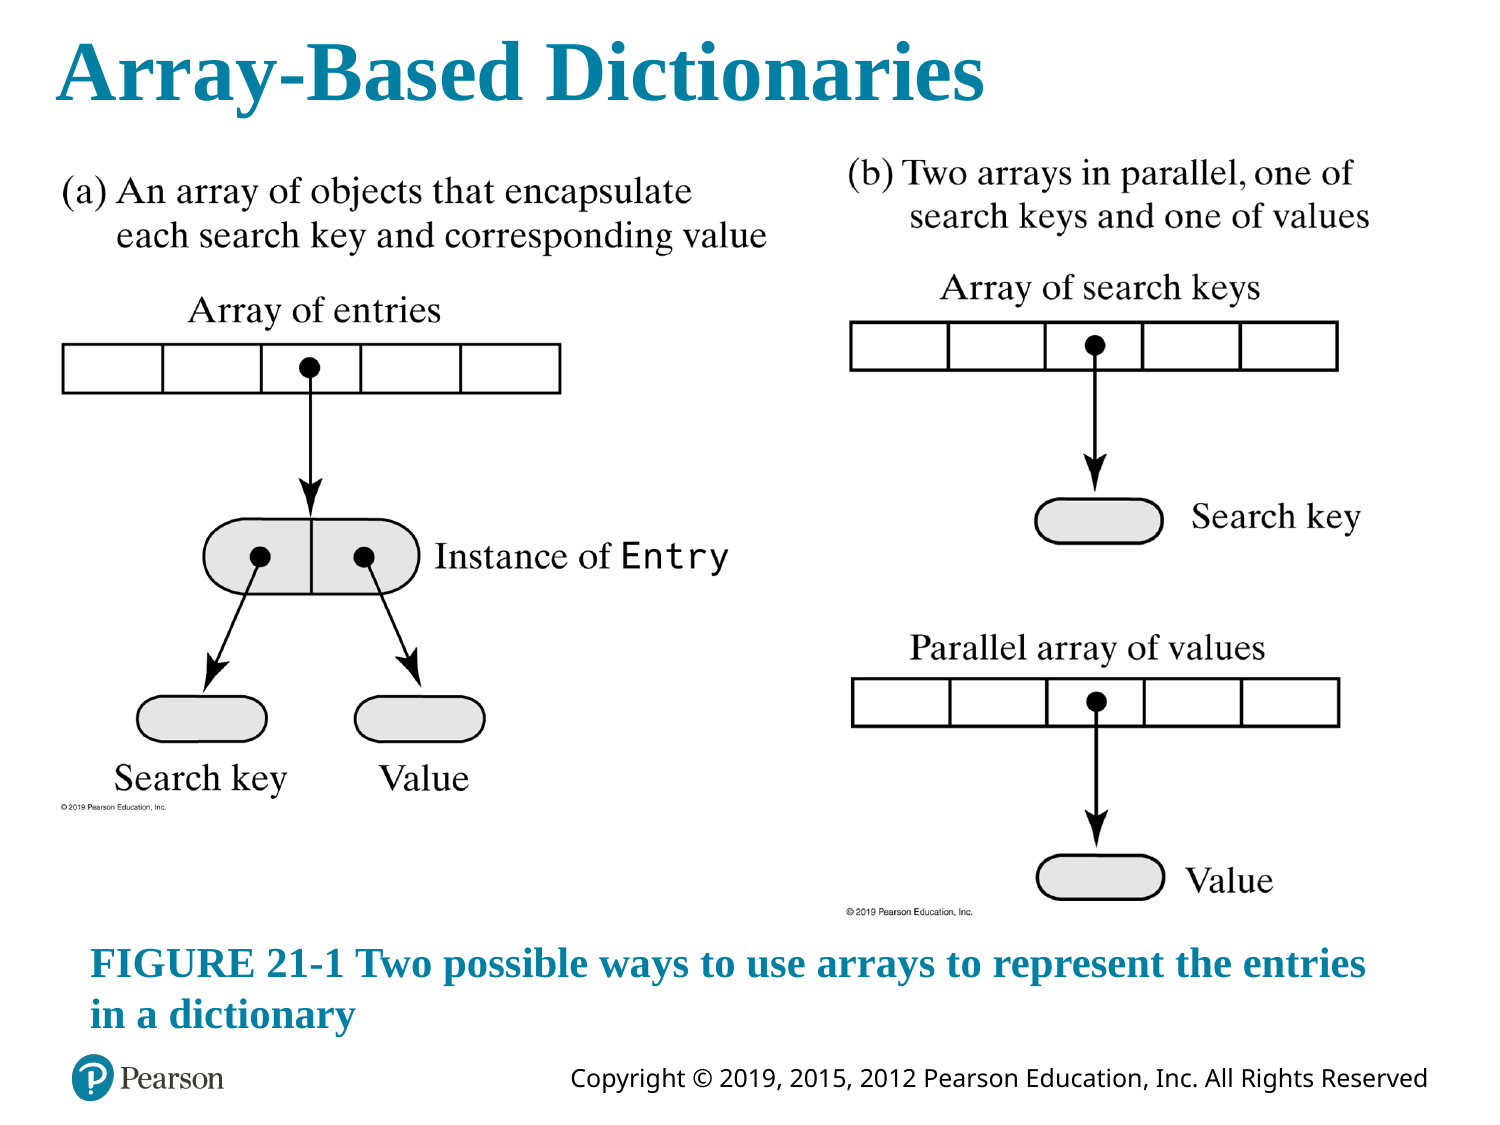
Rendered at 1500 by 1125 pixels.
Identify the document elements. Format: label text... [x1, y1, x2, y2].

list FIGURE 21-1 Two possible ways to use arrays to represent the entries in a dictionary [74, 918, 1426, 1053]
picture [57, 171, 770, 814]
title Array-Based Dictionaries [40, 0, 1438, 133]
picture [80, 1063, 106, 1088]
picture [842, 152, 1373, 920]
picture [72, 1087, 83, 1101]
picture [72, 1054, 88, 1070]
picture [98, 1054, 224, 1101]
